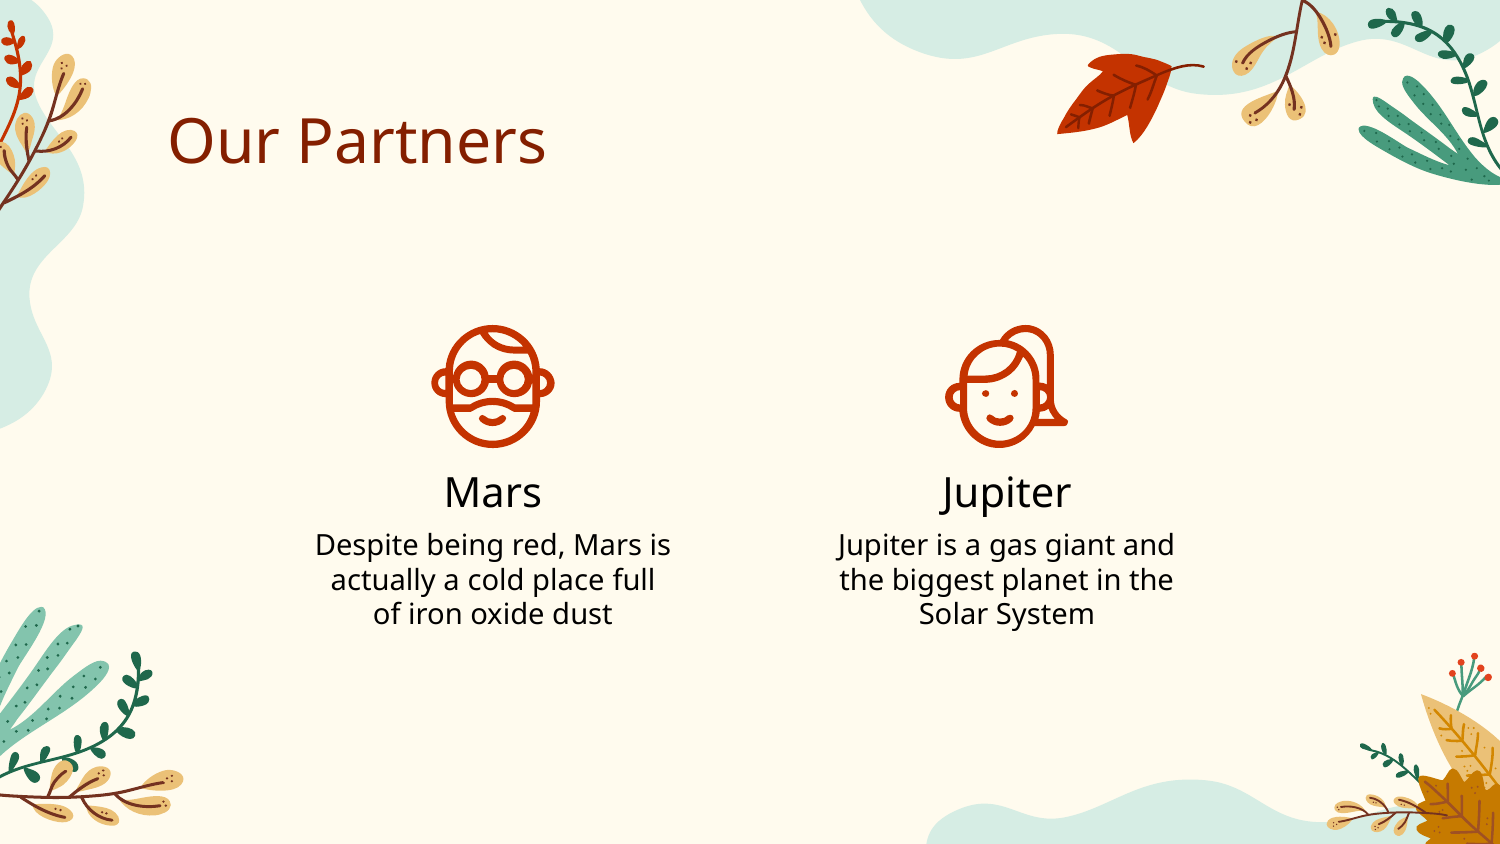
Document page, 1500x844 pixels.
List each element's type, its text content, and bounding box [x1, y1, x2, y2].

subtitle Despite being red, Mars is actually a cold place full of iron oxide dust [298, 510, 687, 629]
subtitle Jupiter is a gas giant and the biggest planet in the Solar System [812, 510, 1201, 629]
title Our Partners [152, 85, 1056, 178]
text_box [431, 324, 555, 449]
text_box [944, 324, 1069, 449]
title Jupiter [775, 458, 1239, 524]
title Mars [261, 458, 725, 524]
